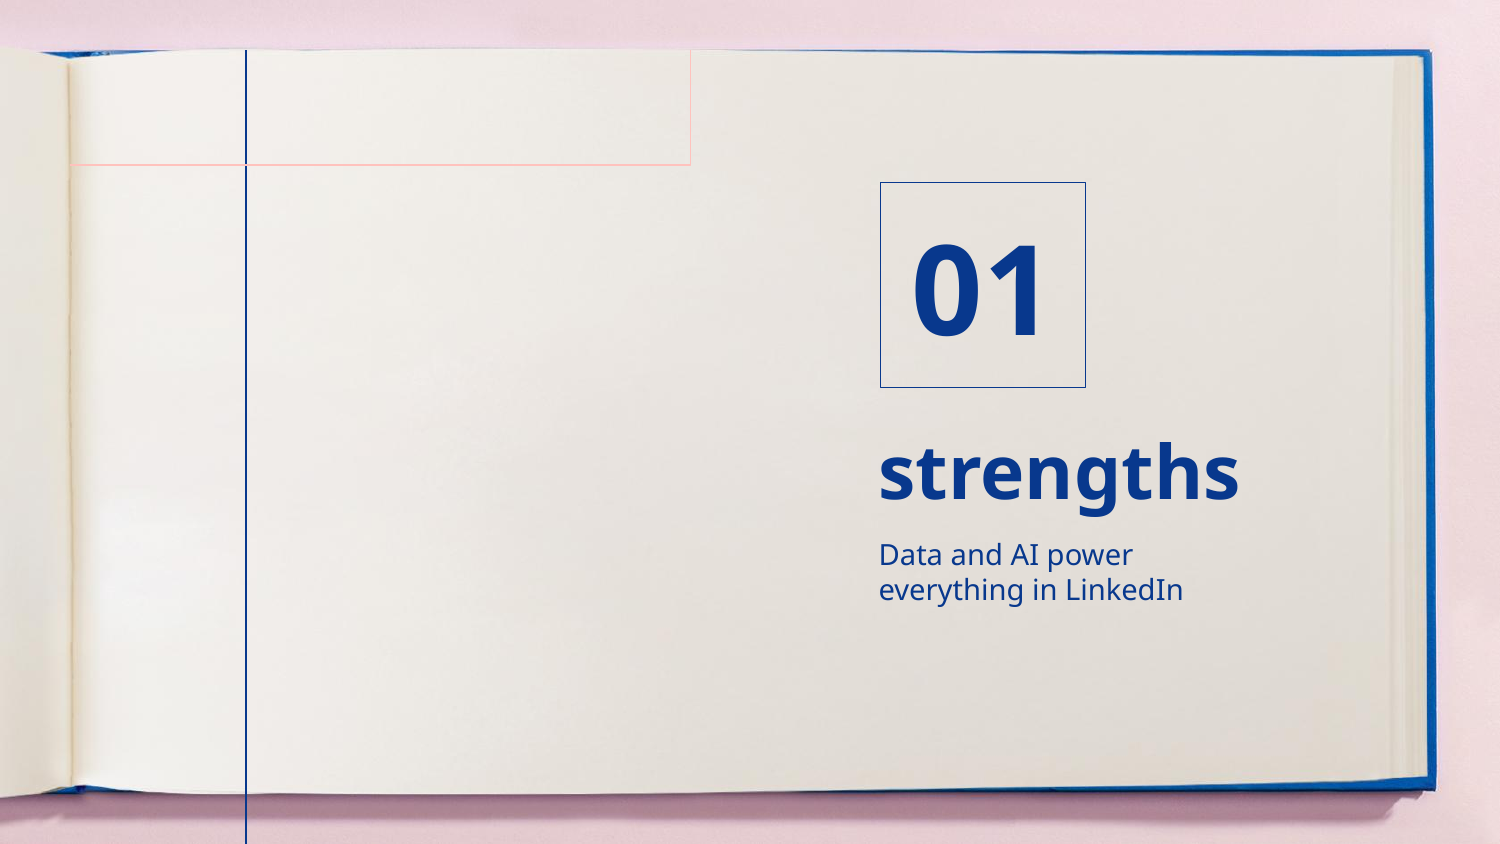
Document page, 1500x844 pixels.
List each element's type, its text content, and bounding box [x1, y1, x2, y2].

title strengths [863, 418, 1282, 521]
title 01 [880, 182, 1086, 388]
picture [0, 0, 1500, 844]
subtitle Data and AI power everything in LinkedIn [863, 525, 1245, 617]
